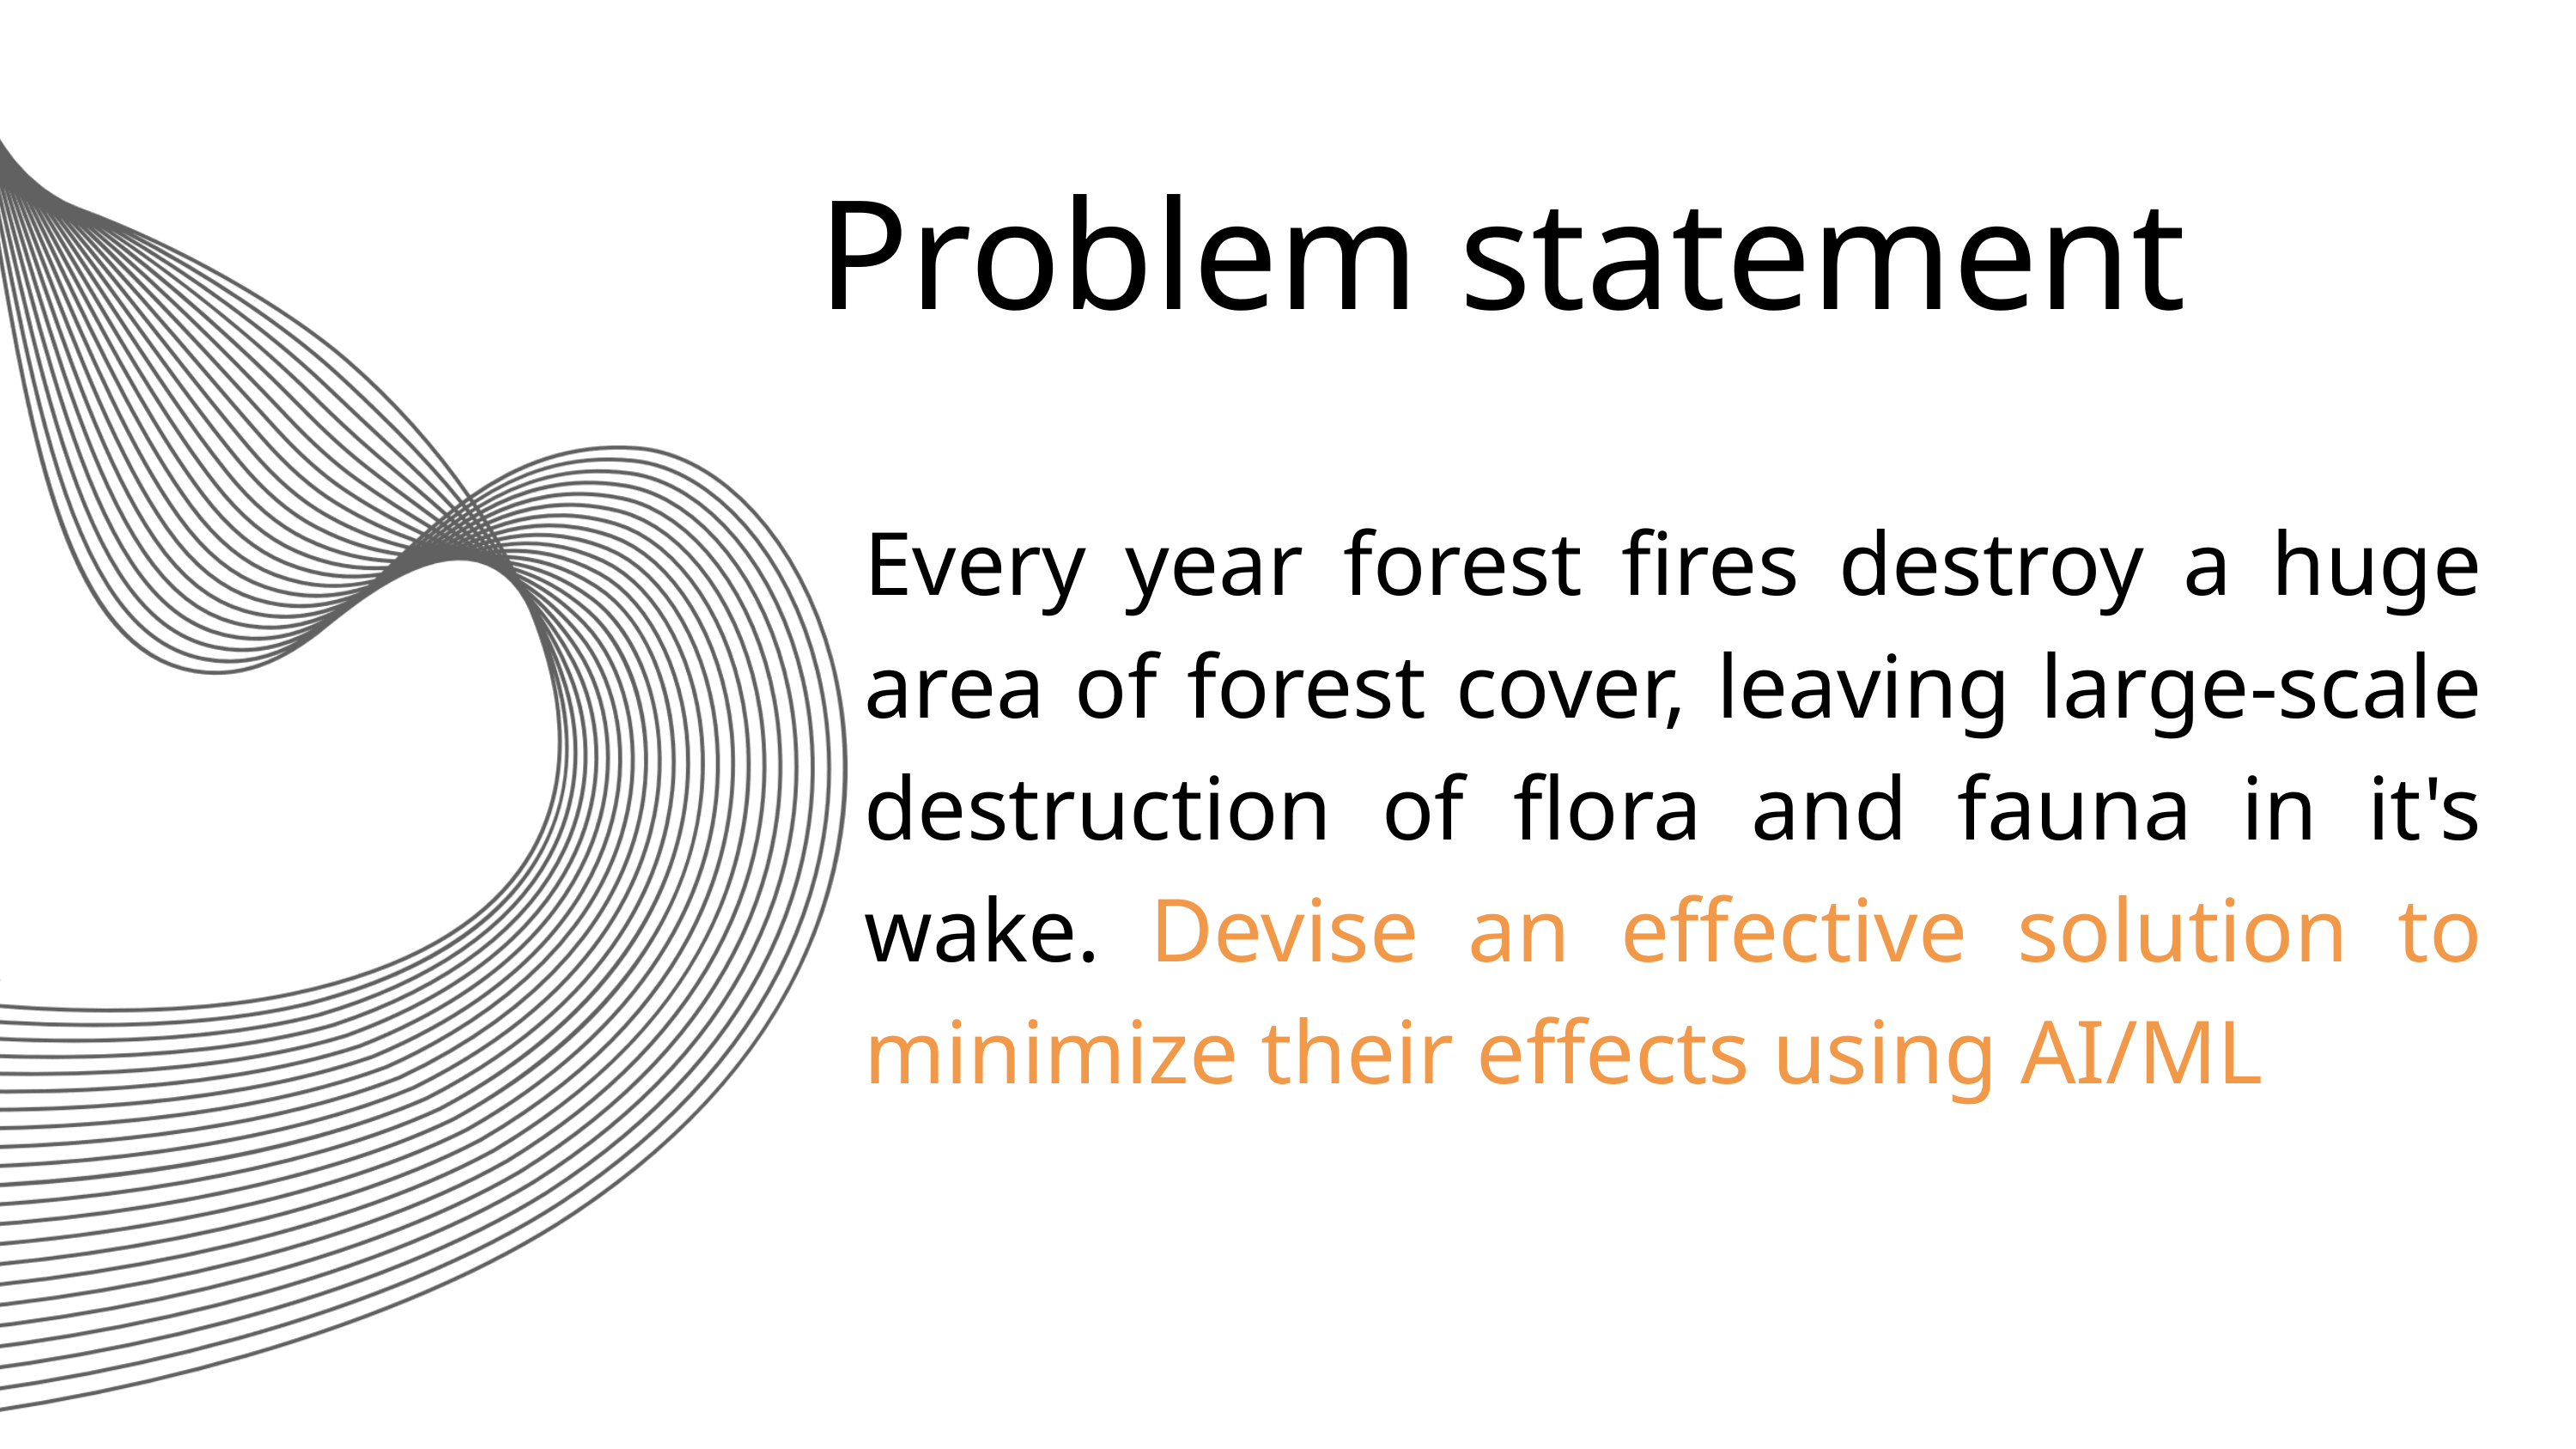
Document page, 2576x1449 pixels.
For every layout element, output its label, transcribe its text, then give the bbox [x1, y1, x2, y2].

text_box Every year forest fires destroy a huge area of forest cover, leaving large-scale destruction of flora and fauna in it's wake. Devise an effective solution to minimize their effects using AI/ML [894, 491, 2484, 1101]
picture [0, 0, 890, 1449]
text_box Problem statement [894, 157, 2530, 340]
